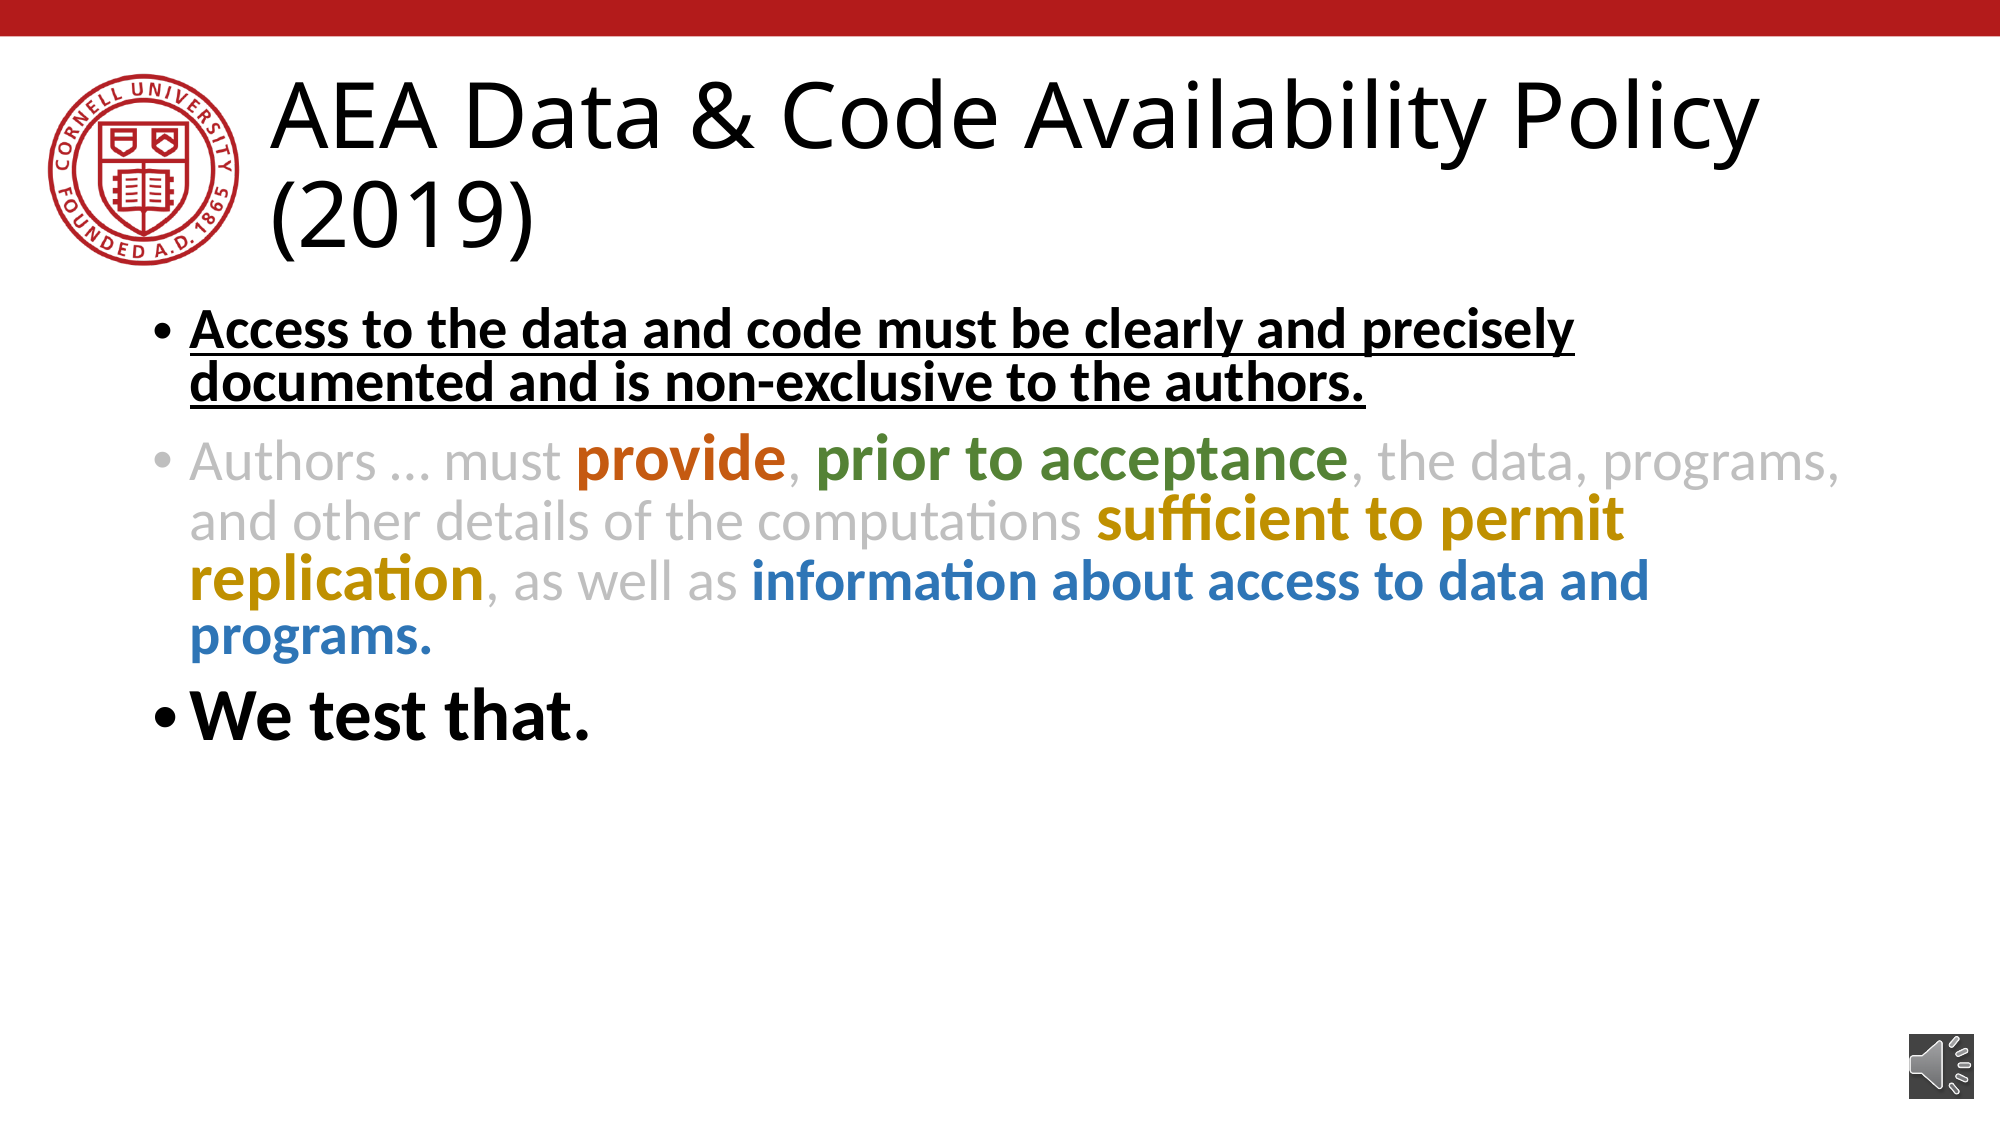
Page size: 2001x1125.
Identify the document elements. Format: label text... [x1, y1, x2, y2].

list Access to the data and code must be clearly and precisely documented and is non-exclusive to the authors. Authors … must provide, prior to acceptance, the data, programs, and other details of the computations sufficient to permit replication, as well as information about access to data and programs. We test that. [137, 299, 1863, 1014]
picture [39, 65, 255, 274]
title AEA Data & Code Availability Policy (2019) [255, 59, 1860, 278]
picture [1908, 1033, 1975, 1100]
